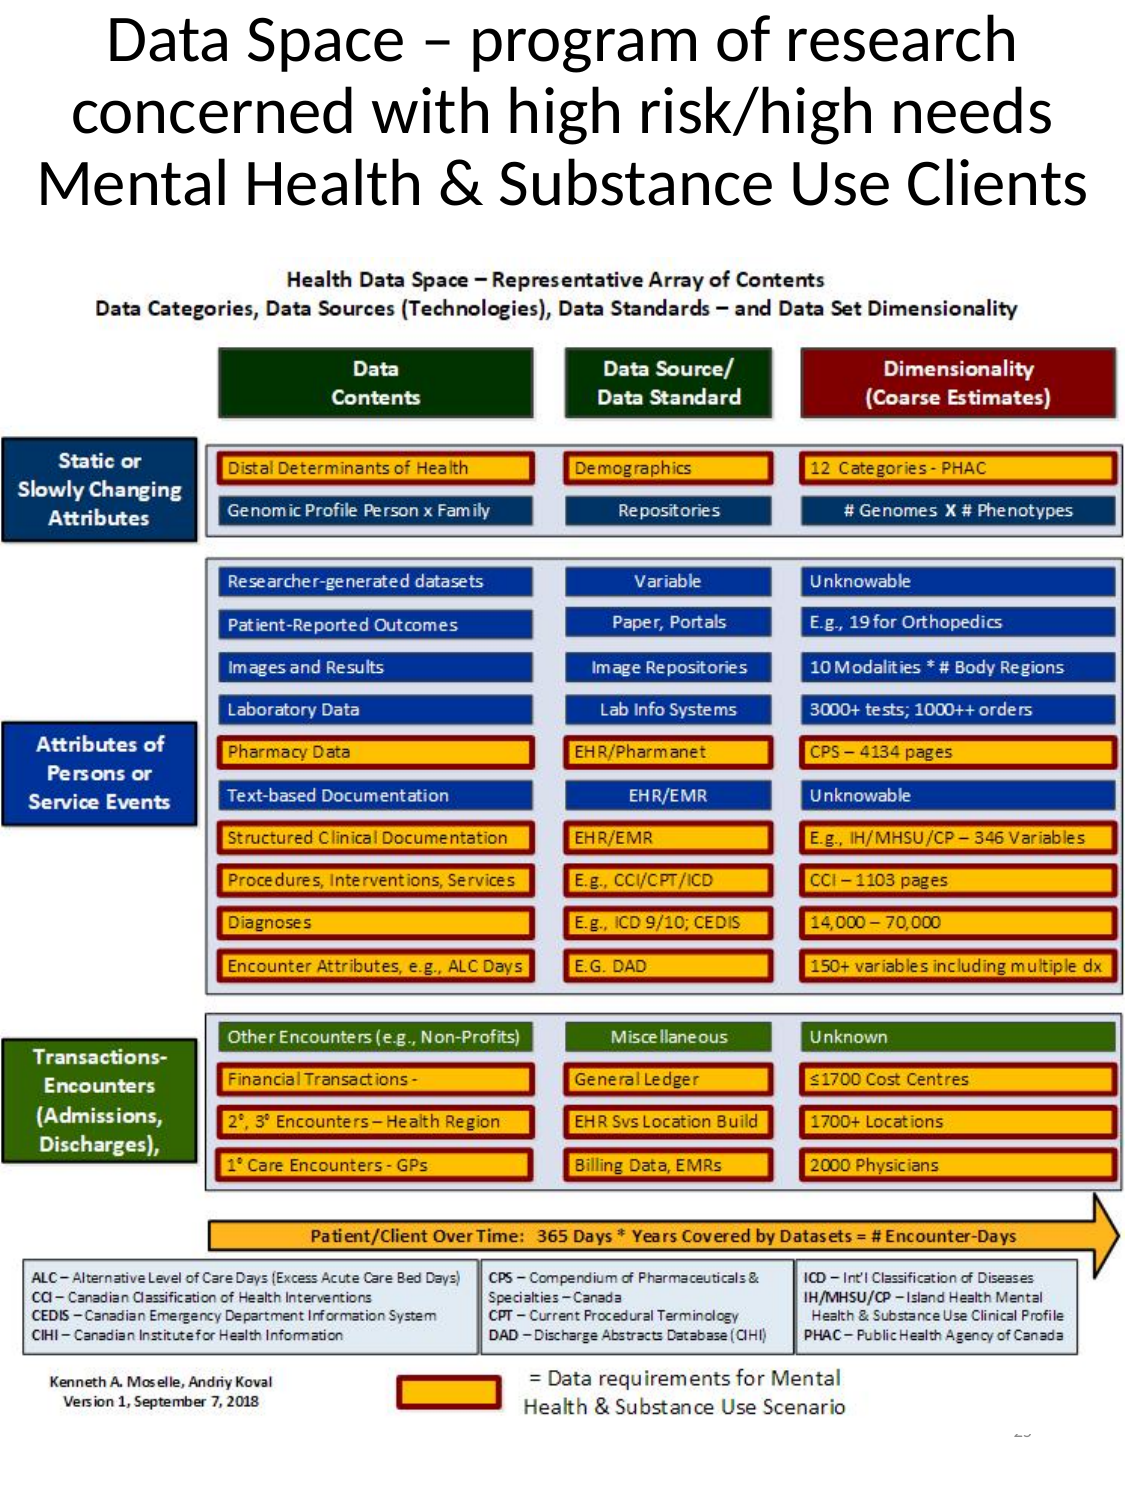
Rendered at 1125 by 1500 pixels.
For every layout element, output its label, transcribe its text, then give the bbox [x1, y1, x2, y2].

title Data Space – program of research concerned with high risk/high needs Mental Health & Substance Use Clients [17, 36, 1108, 187]
slide_number 25 [794, 1434, 1048, 1471]
picture [0, 257, 1125, 1434]
